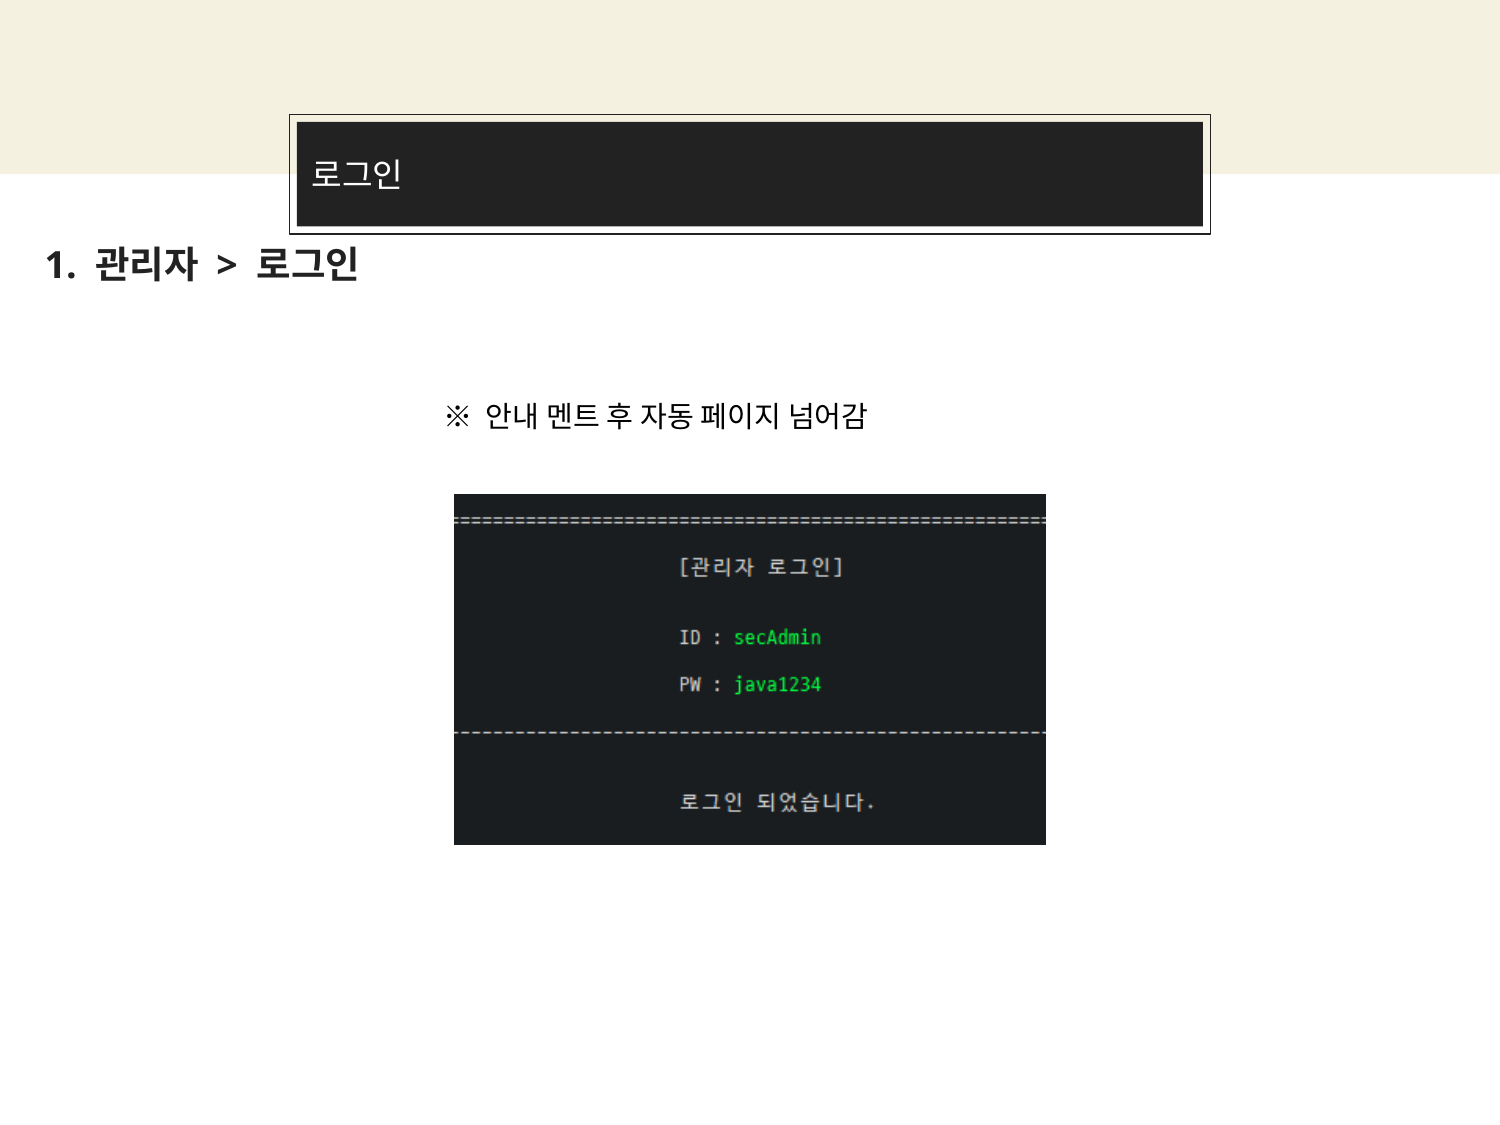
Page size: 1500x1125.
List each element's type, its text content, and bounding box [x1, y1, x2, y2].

picture [454, 494, 1046, 845]
text_box ※ 안내 멘트 후 자동 페이지 넘어감 [428, 383, 1088, 457]
list 1. 관리자 > 로그인 [29, 226, 1425, 1078]
title 로그인 [296, 121, 1203, 226]
